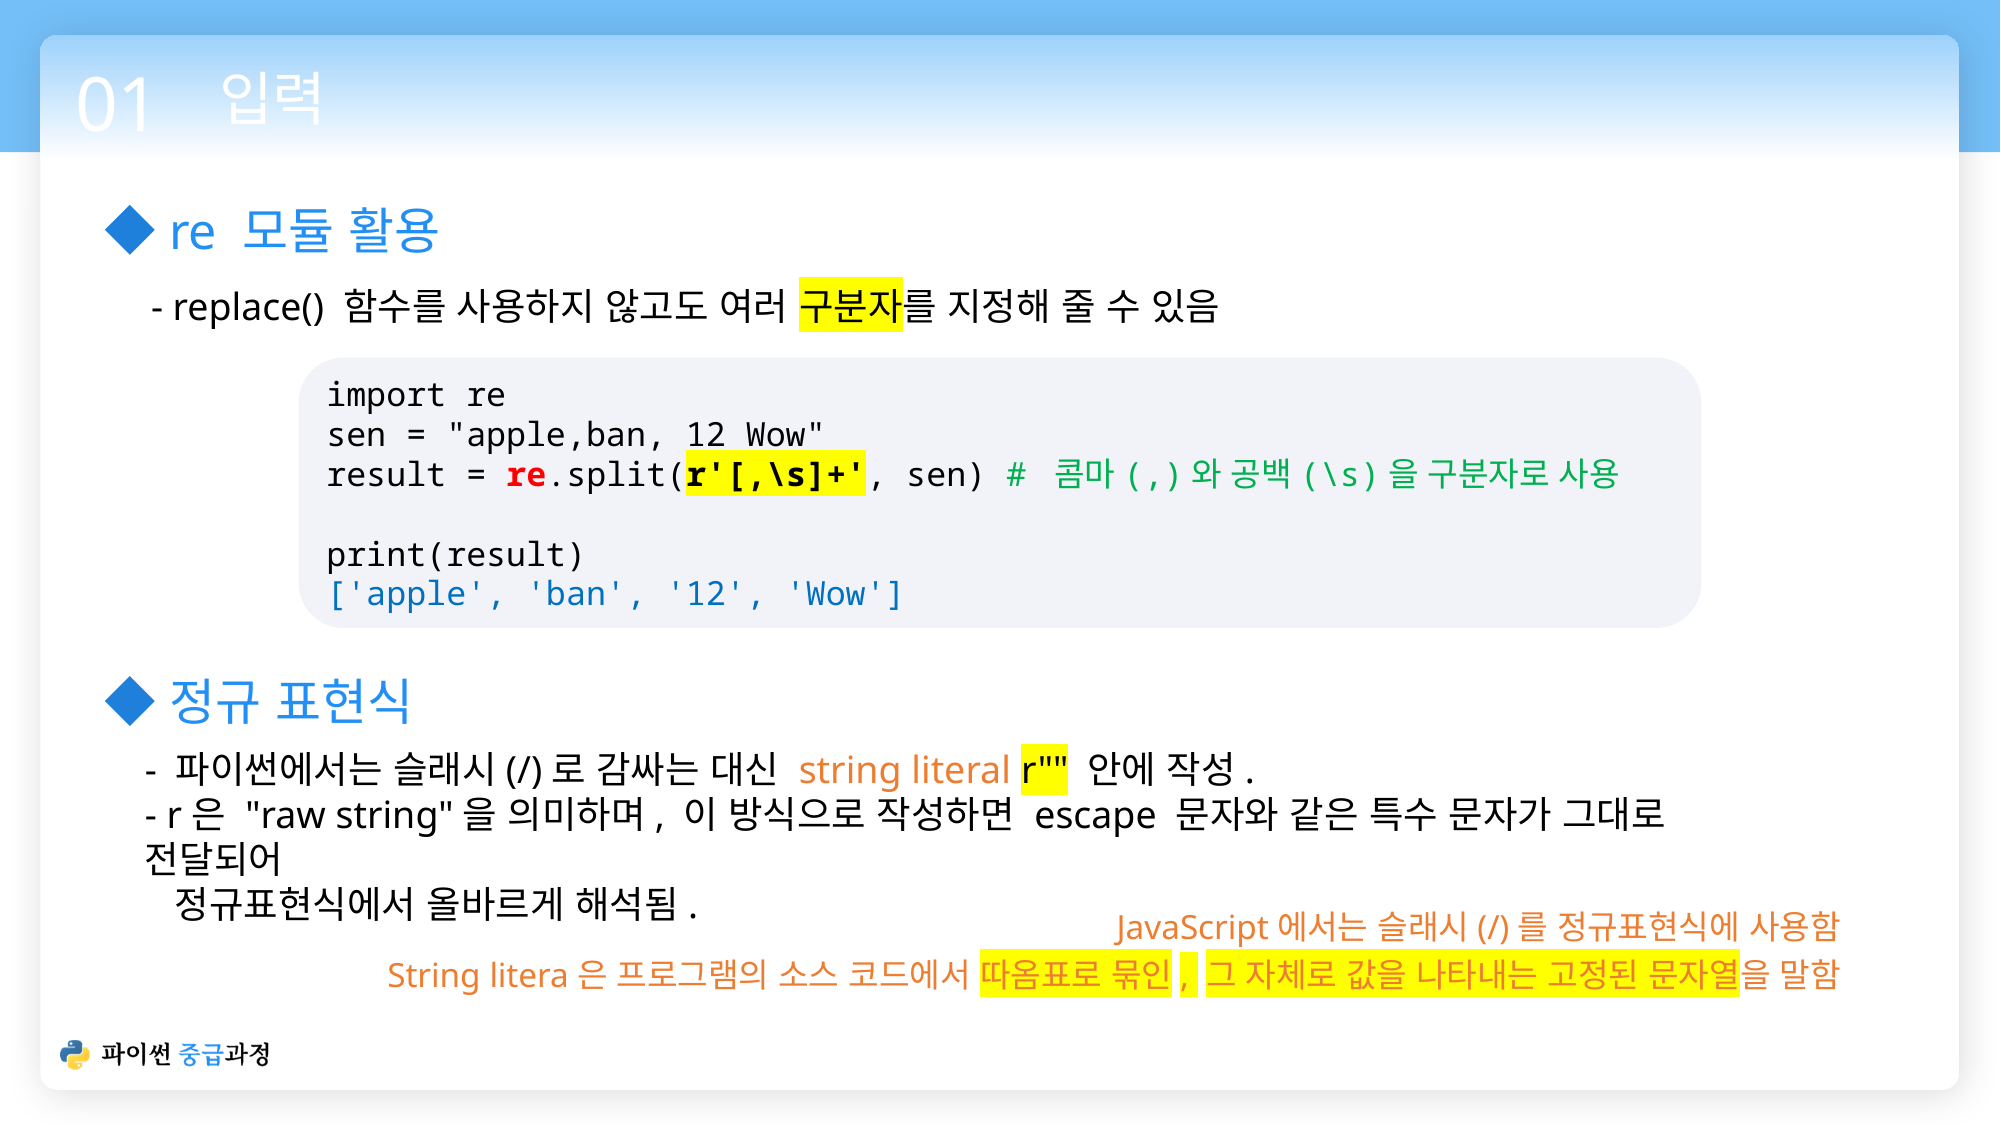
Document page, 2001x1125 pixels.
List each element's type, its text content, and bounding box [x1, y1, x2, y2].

text_box 입력 [204, 54, 940, 140]
text_box 정규 표현식 [154, 663, 1726, 738]
text_box 01 [60, 48, 213, 154]
text_box [39, 34, 1961, 1091]
text_box [103, 203, 157, 257]
text_box re 모듈 활용 [154, 191, 1726, 267]
text_box - replace() 함수를 사용하지 않고도 여러 구분자를 지정해 줄 수 있음 [136, 275, 1708, 336]
text_box JavaScript에서는 슬래시(/)를 정규표현식에 사용함 [136, 899, 1856, 946]
text_box - 파이썬에서는 슬래시(/)로 감싸는 대신 string literal r"" 안에 작성. - r은 "raw string"을 의미하며, 이 방식으로 작성하면 escape 문자와 같은 특수 문자가 그대로 전달되어 정규표현식에서 올바르게 해석됨. [130, 738, 1793, 934]
text_box import re sen = "apple,ban, 12 Wow" result = re.split(r'[,\s]+', sen) # 콤마(,)와 공백(\s)을 구분자로 사용 print(result) ['apple', 'ban', '12', 'Wow'] [297, 356, 1703, 630]
text_box [103, 674, 157, 728]
text_box [0, 0, 2000, 153]
picture [60, 1038, 274, 1071]
text_box String litera은 프로그램의 소스 코드에서 따옴표로 묶인, 그 자체로 값을 나타내는 고정된 문자열을 말함 [136, 946, 1856, 1002]
